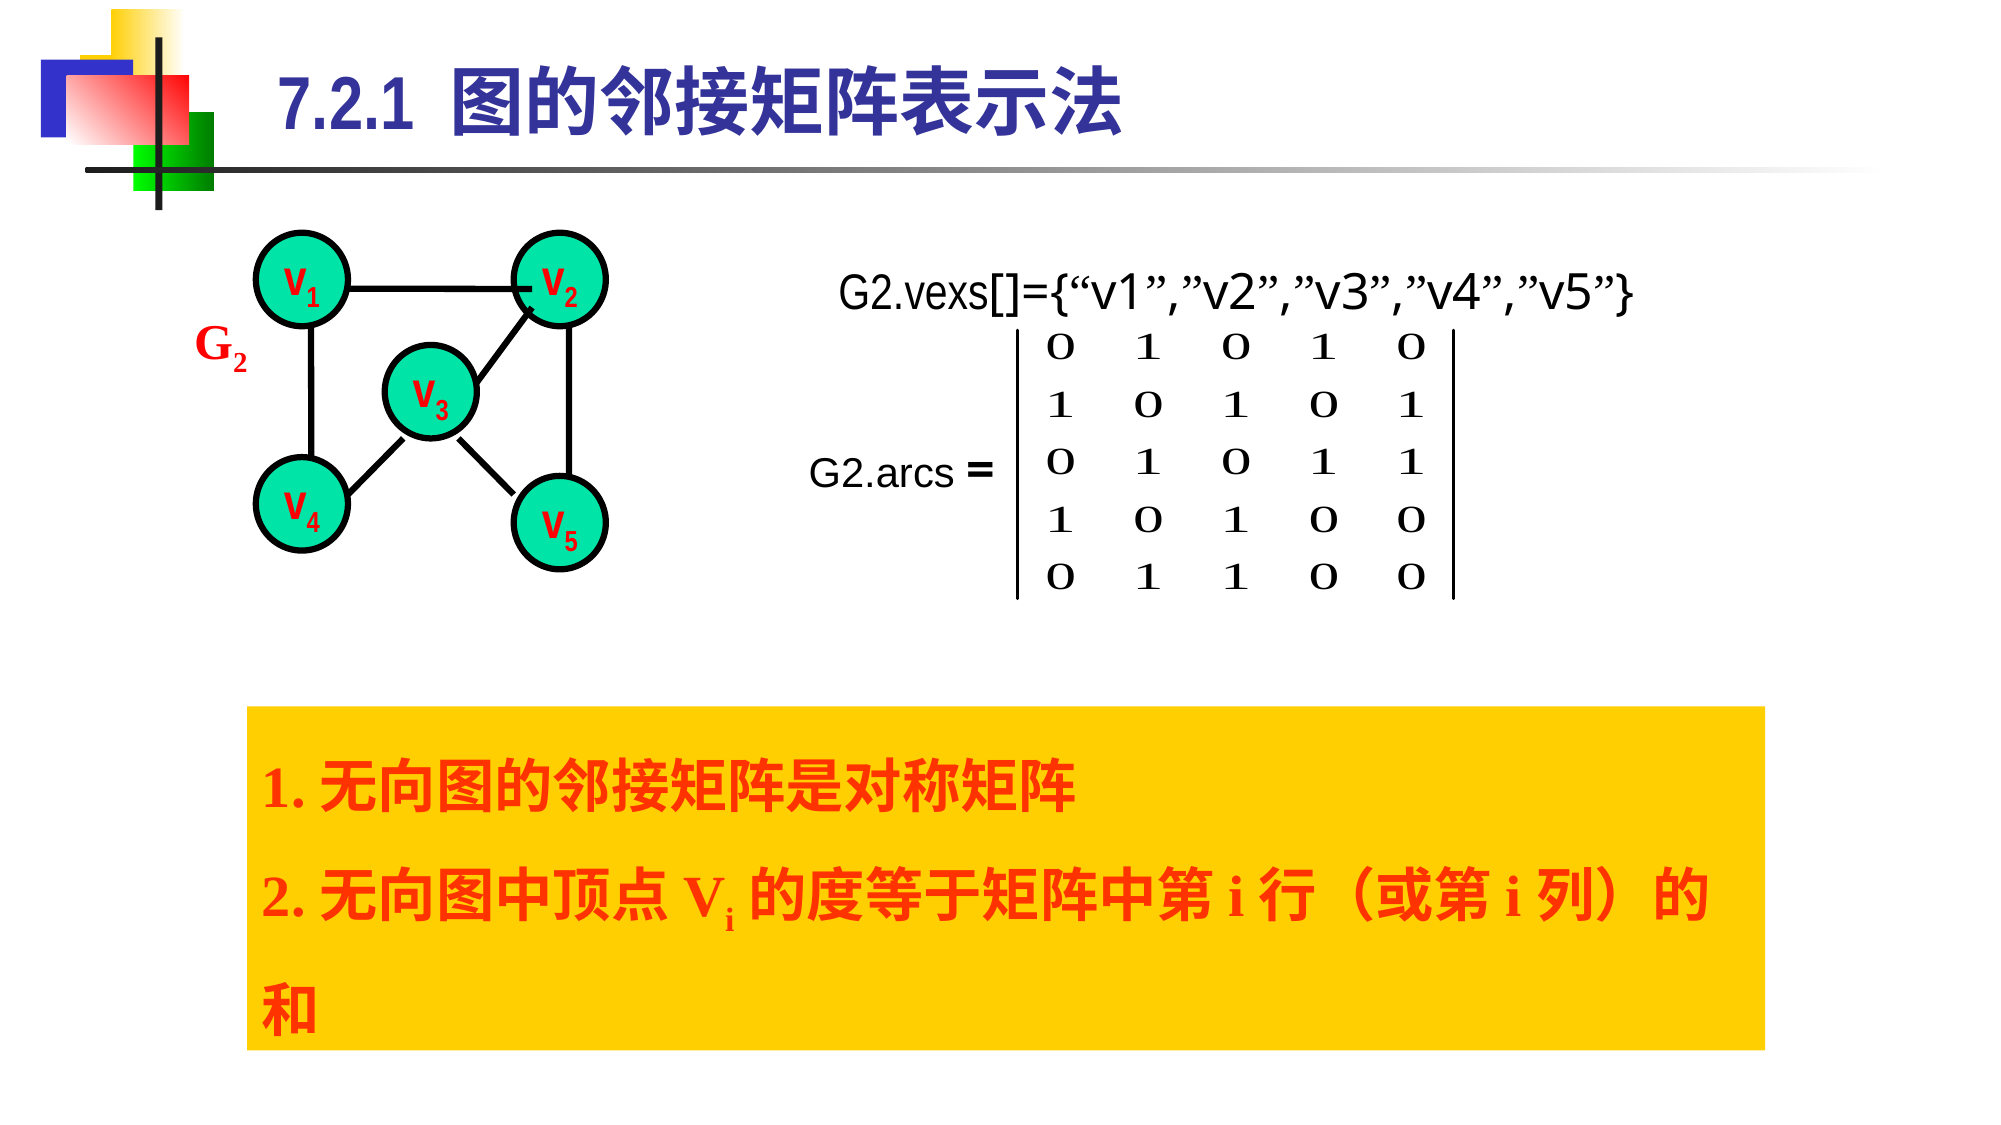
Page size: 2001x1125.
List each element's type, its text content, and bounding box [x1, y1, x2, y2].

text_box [73, 232, 607, 570]
text_box 7.2.1 图的邻接矩阵表示法 [262, 46, 1664, 185]
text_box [793, 252, 1680, 606]
text_box 1.无向图的邻接矩阵是对称矩阵 2.无向图中顶点Vi的度等于矩阵中第i行（或第i列）的和 [247, 706, 1766, 1051]
